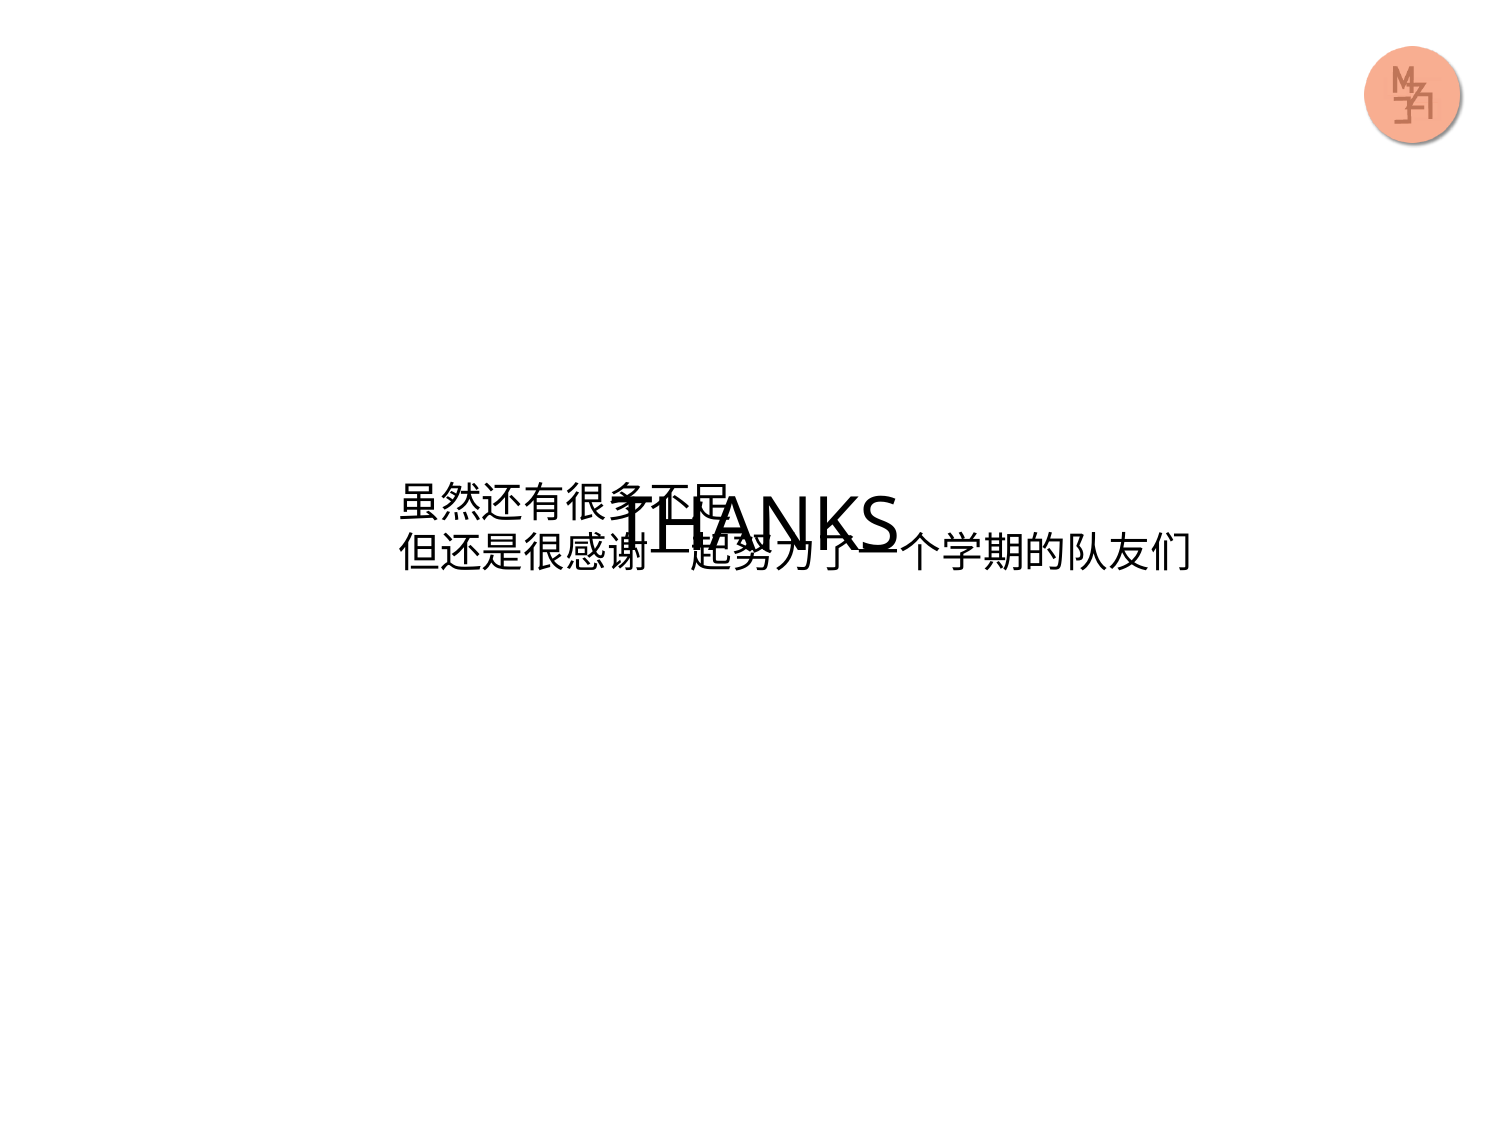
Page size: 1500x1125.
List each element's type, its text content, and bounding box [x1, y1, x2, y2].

picture [1363, 46, 1471, 155]
text_box 虽然还有很多不足 但还是很感谢一起努力了一个学期的队友们 [383, 467, 1211, 583]
